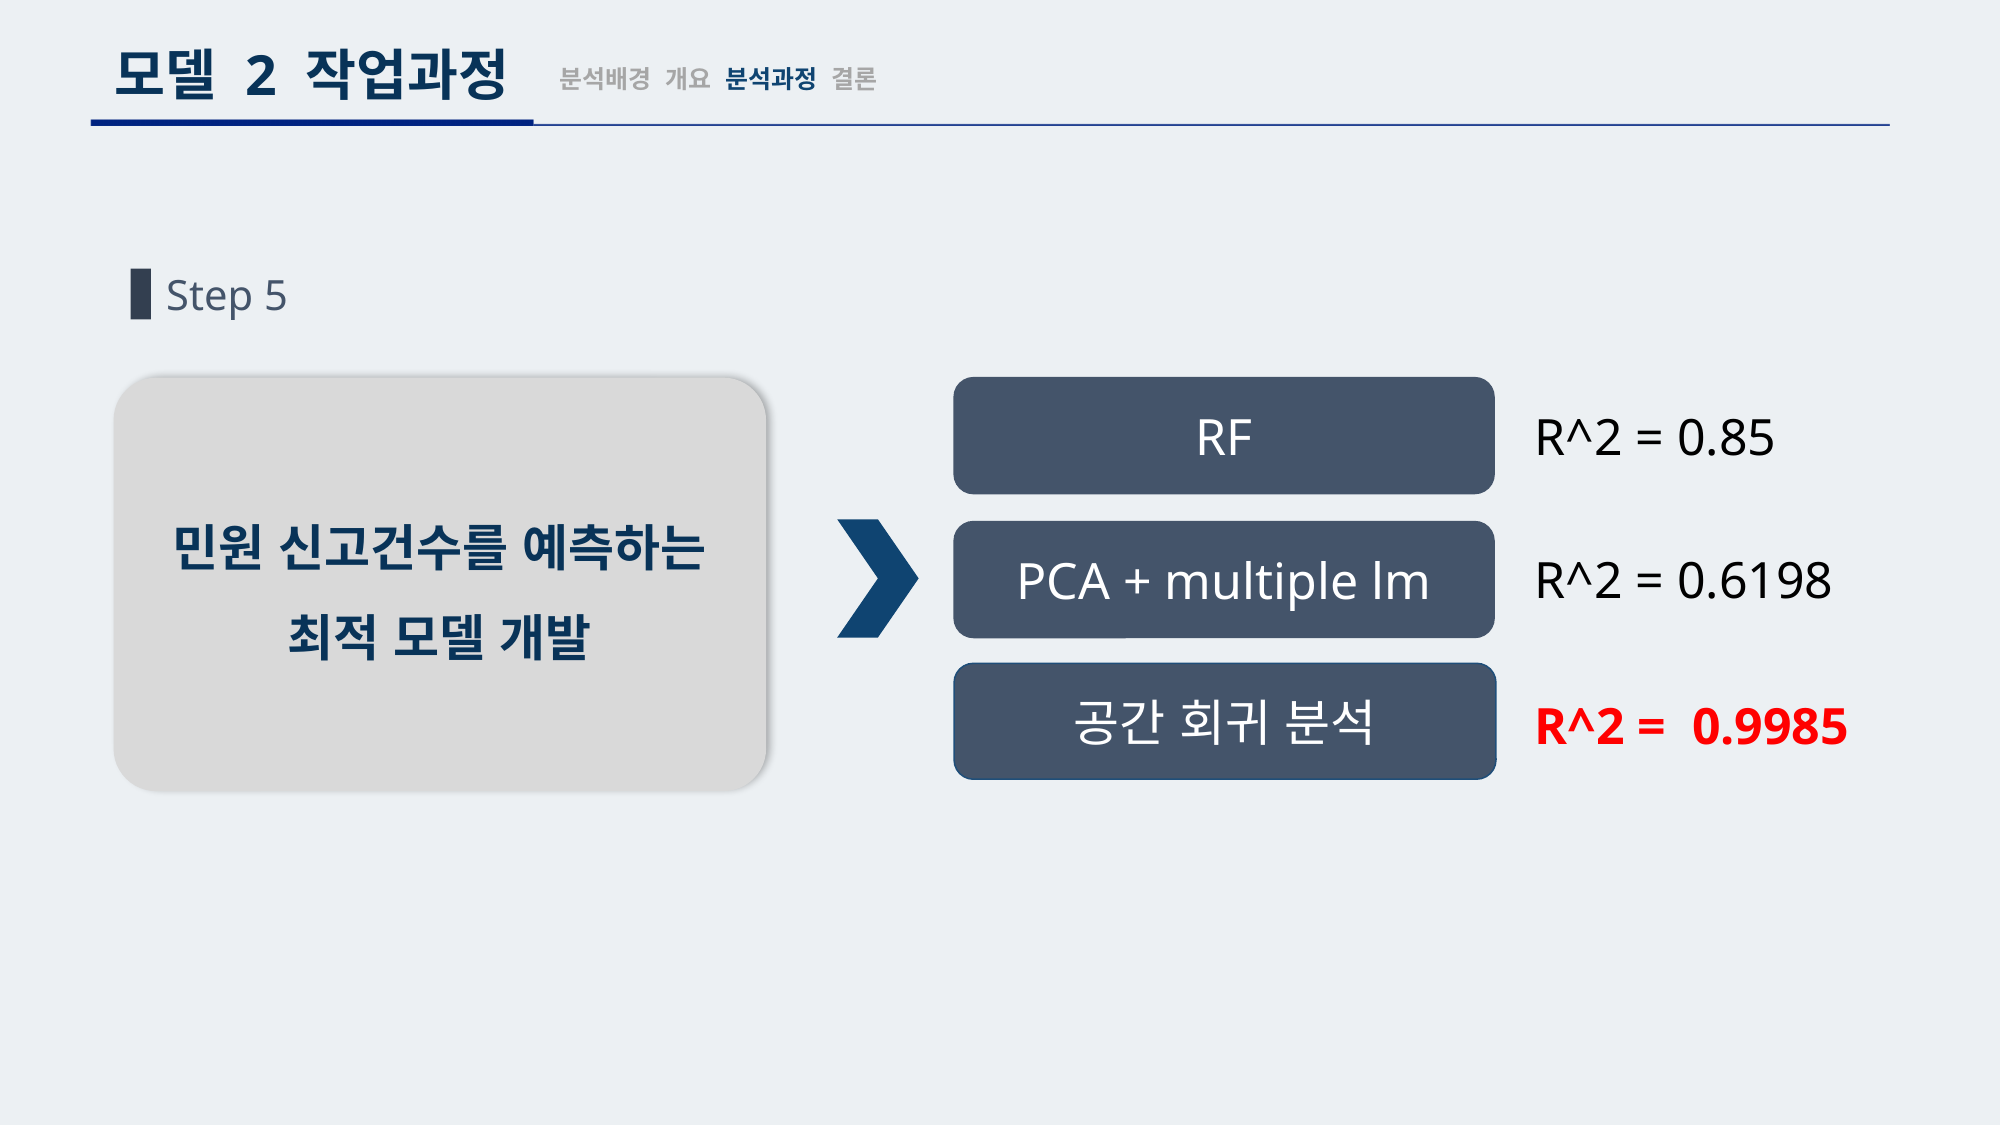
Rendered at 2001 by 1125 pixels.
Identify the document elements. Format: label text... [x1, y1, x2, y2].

text_box R^2 = 0.9985 [1519, 686, 1978, 762]
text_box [130, 261, 440, 327]
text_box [78, 377, 802, 792]
text_box 분석배경 개요 분석과정 결론 [544, 56, 893, 101]
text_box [954, 377, 1496, 780]
text_box 모델 2 작업과정 [90, 32, 534, 114]
text_box [835, 518, 920, 639]
text_box R^2 = 0.6198 [1519, 541, 1978, 617]
text_box R^2 = 0.85 [1519, 397, 1880, 473]
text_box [90, 119, 534, 126]
